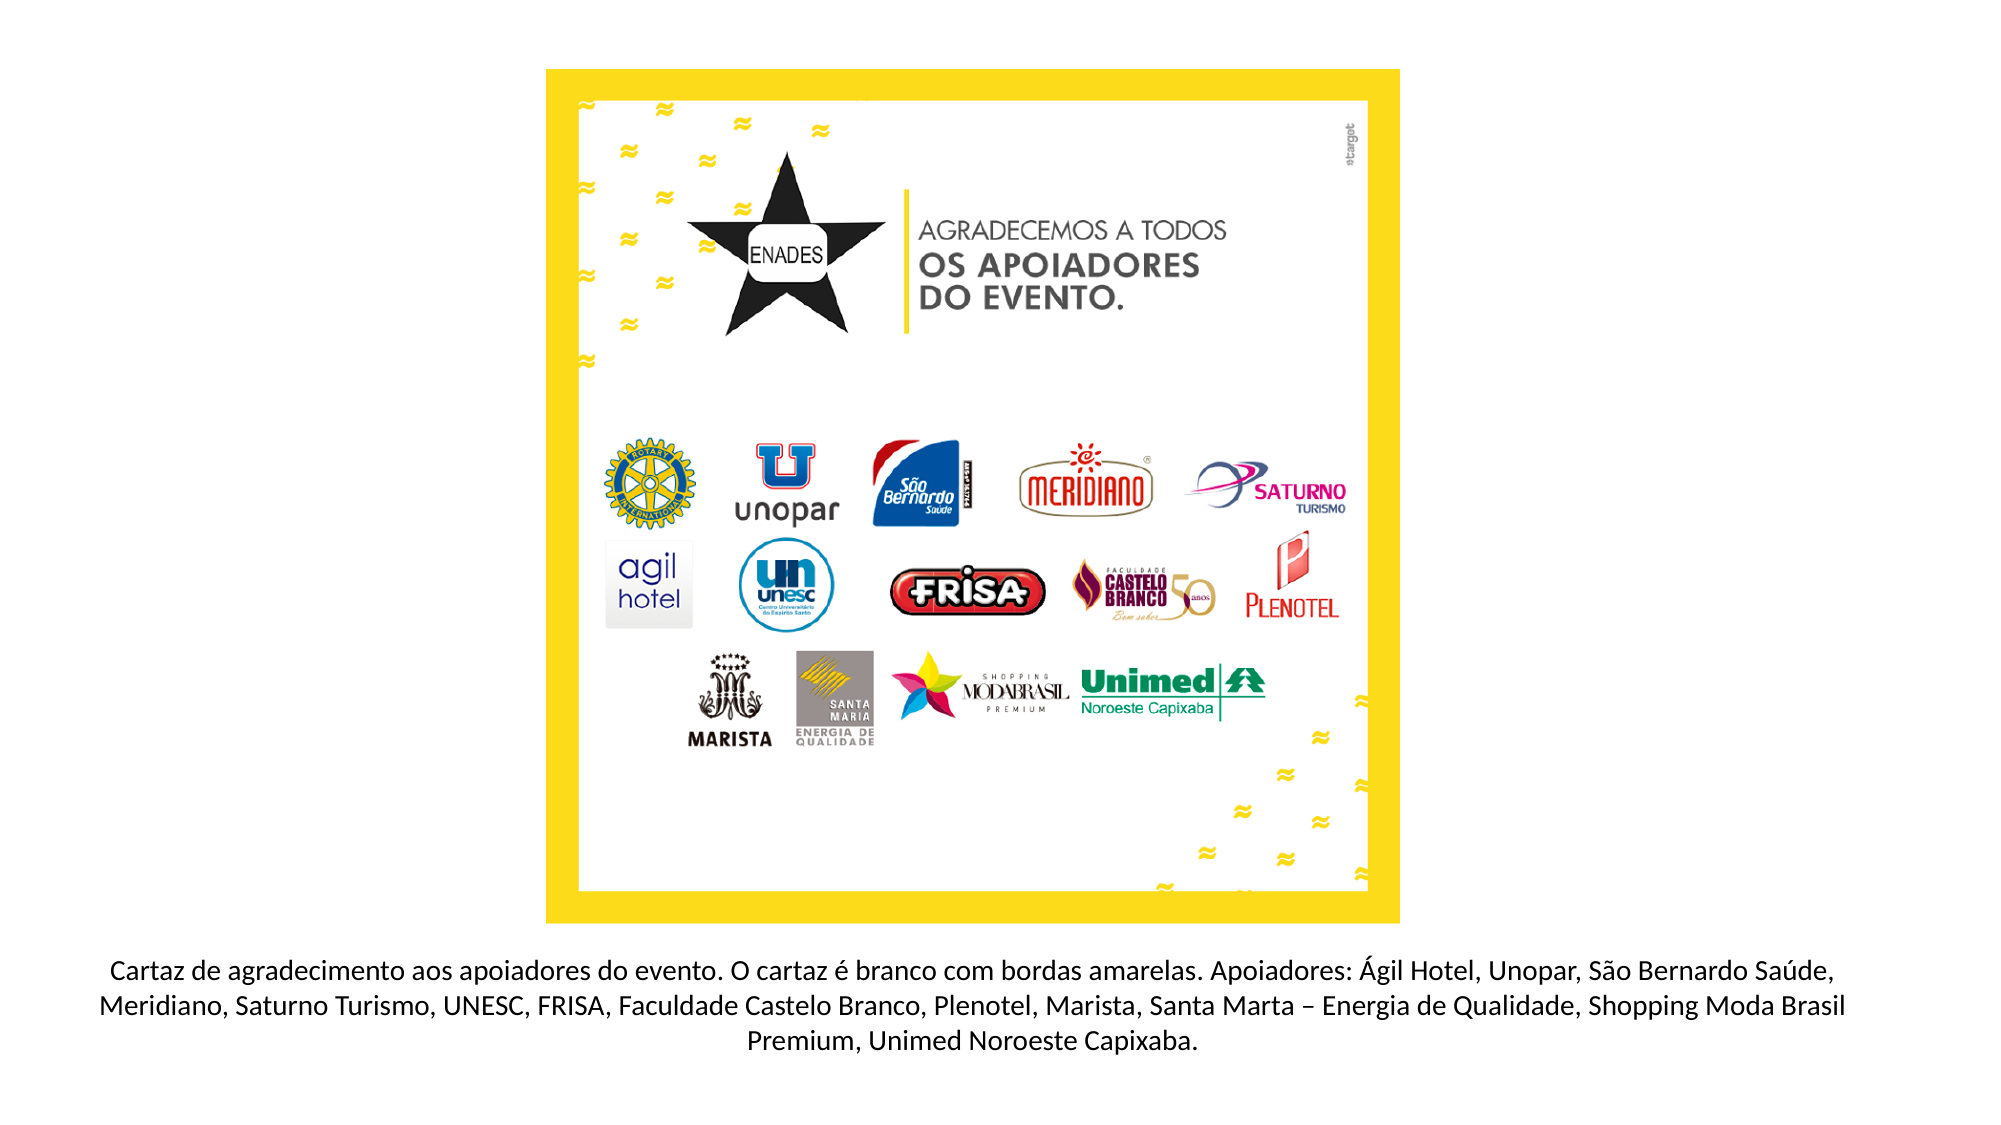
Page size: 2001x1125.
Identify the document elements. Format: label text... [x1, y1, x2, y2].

picture [546, 69, 1400, 924]
text_box Cartaz de agradecimento aos apoiadores do evento. O cartaz é branco com bordas amarelas. Apoiadores: Ágil Hotel, Unopar, São Bernardo Saúde, Meridiano, Saturno Turismo, UNESC, FRISA, Faculdade Castelo Branco, Plenotel, Marista, Santa Marta – Energia de Qualidade, Shopping Moda Brasil Premium, Unimed Noroeste Capixaba. [40, 944, 1907, 1064]
